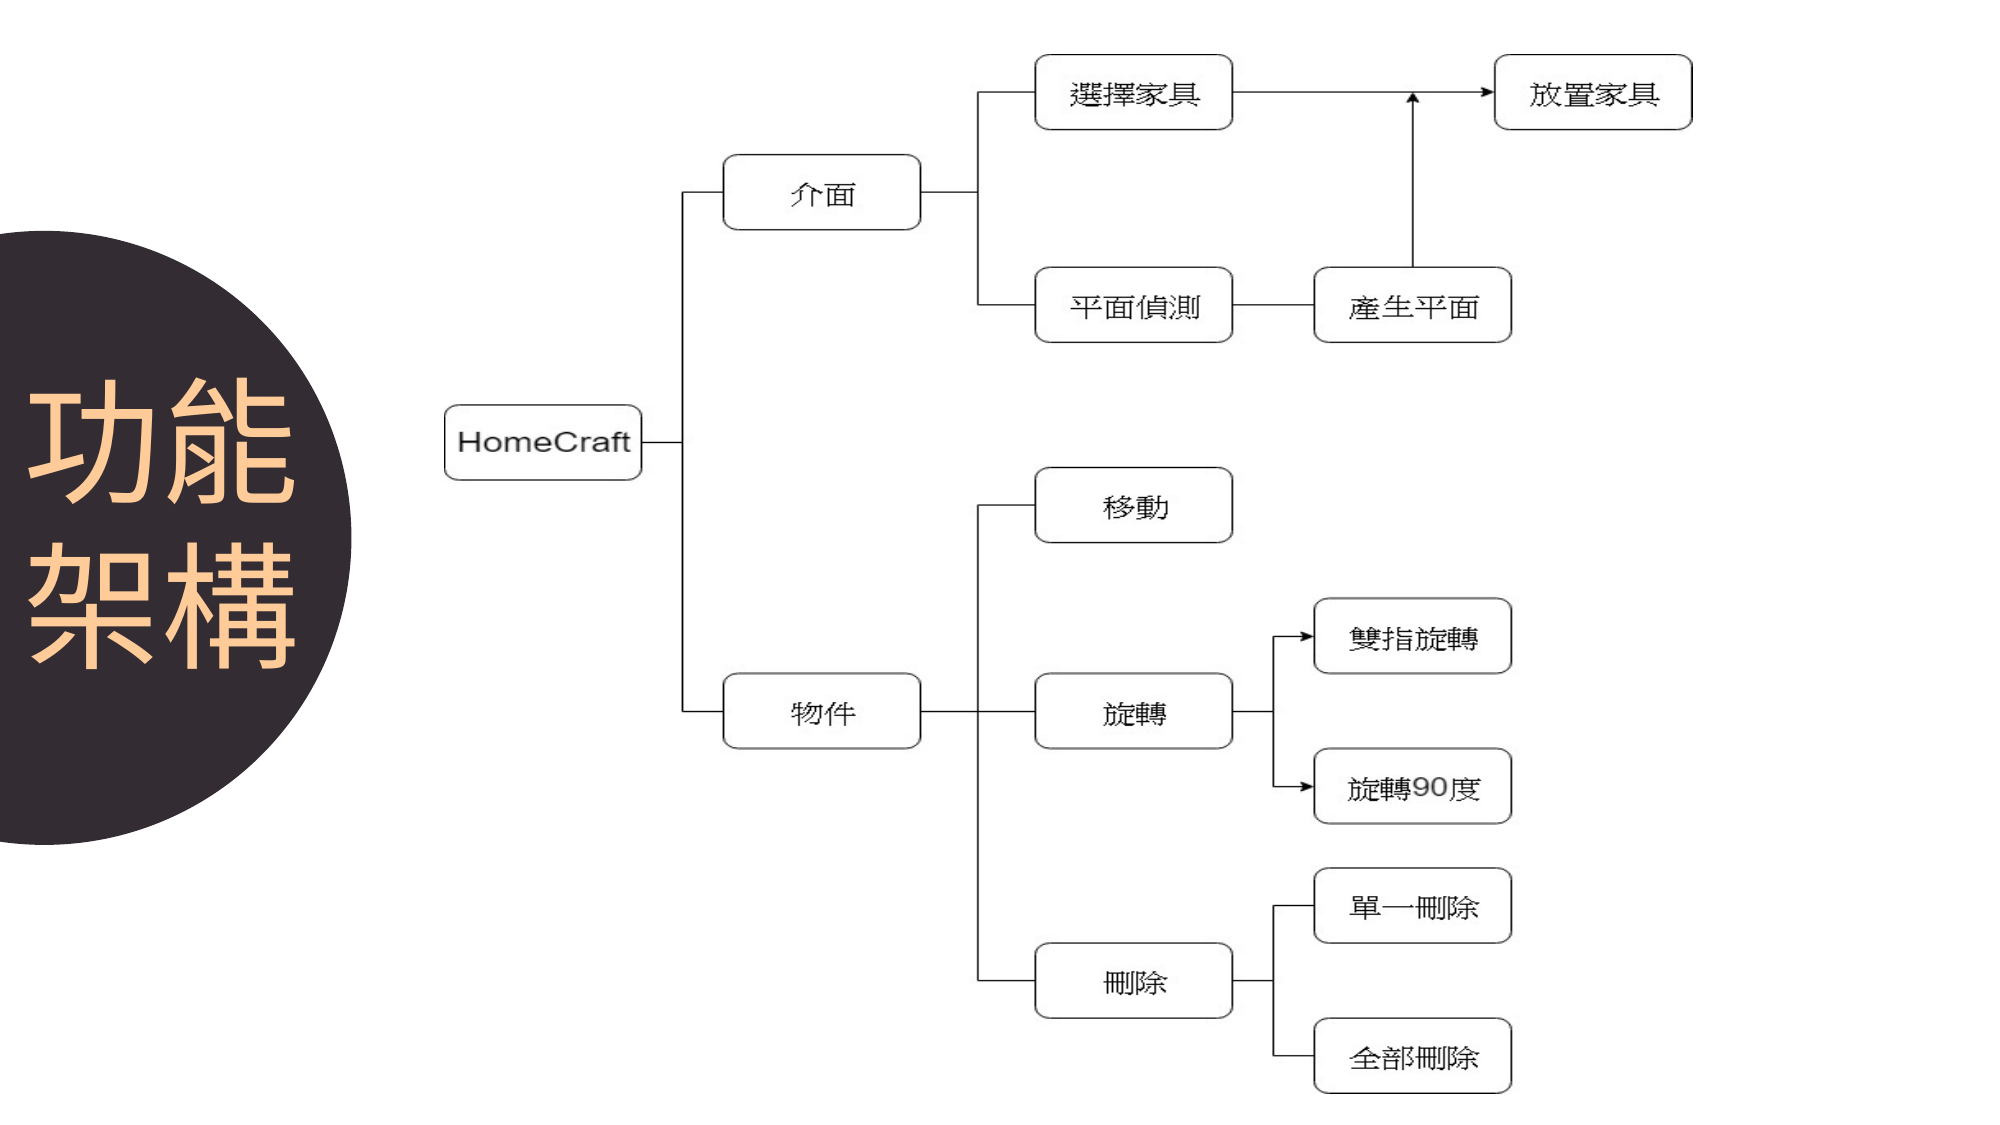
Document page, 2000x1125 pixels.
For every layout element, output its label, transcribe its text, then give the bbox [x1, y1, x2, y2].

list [444, 54, 1693, 1095]
text_box 功能 架構 [9, 348, 438, 858]
text_box [0, 228, 289, 845]
text_box 设计说明 把自己的设计亮点尽量发挥到极致，然后全部的列出来，相信业主会被你感动哭了… [1618, 18, 1989, 454]
